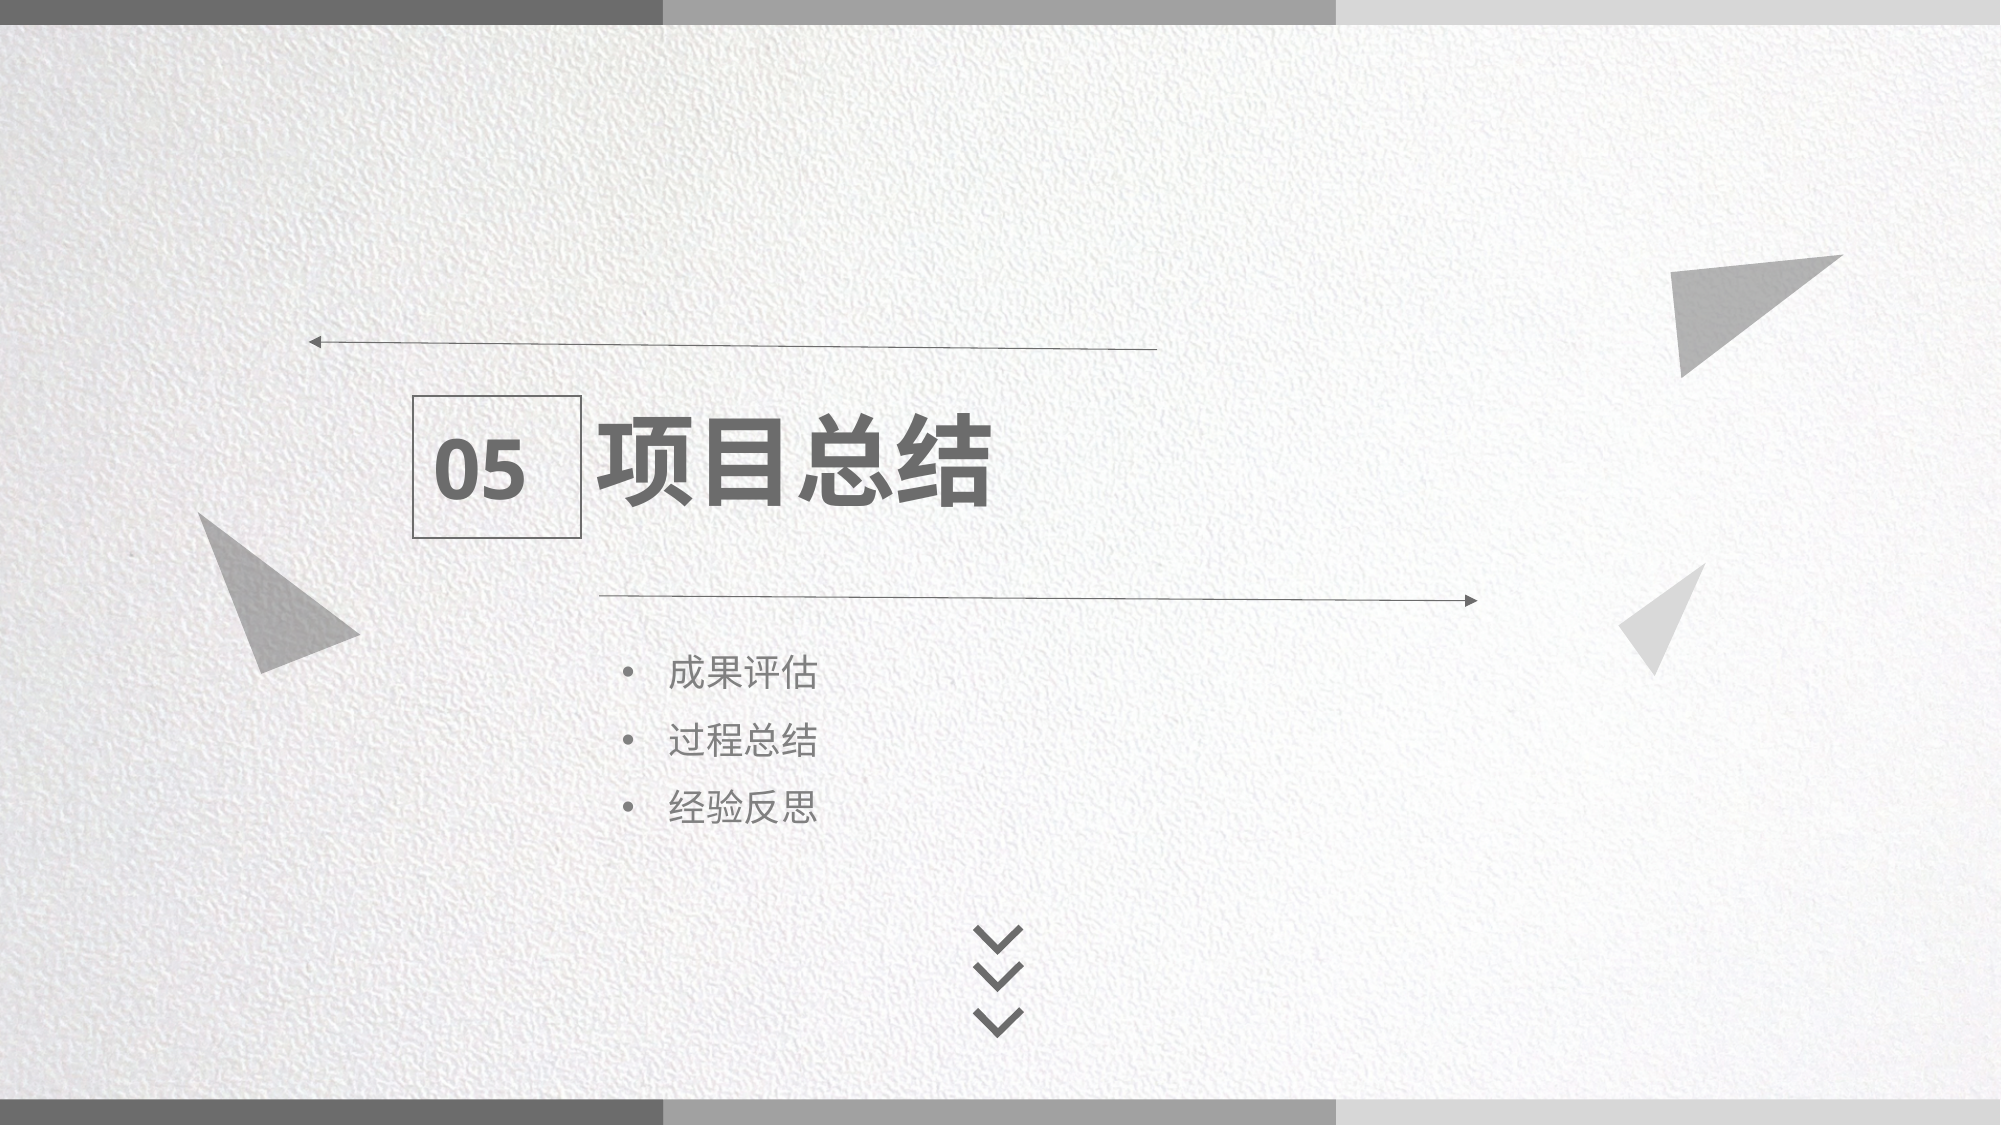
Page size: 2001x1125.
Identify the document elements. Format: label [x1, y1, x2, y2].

picture [0, 25, 2001, 1100]
text_box [412, 396, 581, 539]
text_box [1335, 0, 2000, 25]
text_box [662, 0, 1335, 25]
text_box [0, 0, 662, 25]
text_box [1335, 1100, 2000, 1125]
text_box [662, 1100, 1335, 1125]
text_box [979, 912, 1017, 1031]
text_box [308, 341, 1158, 350]
text_box [599, 595, 1478, 601]
text_box [0, 1100, 662, 1125]
